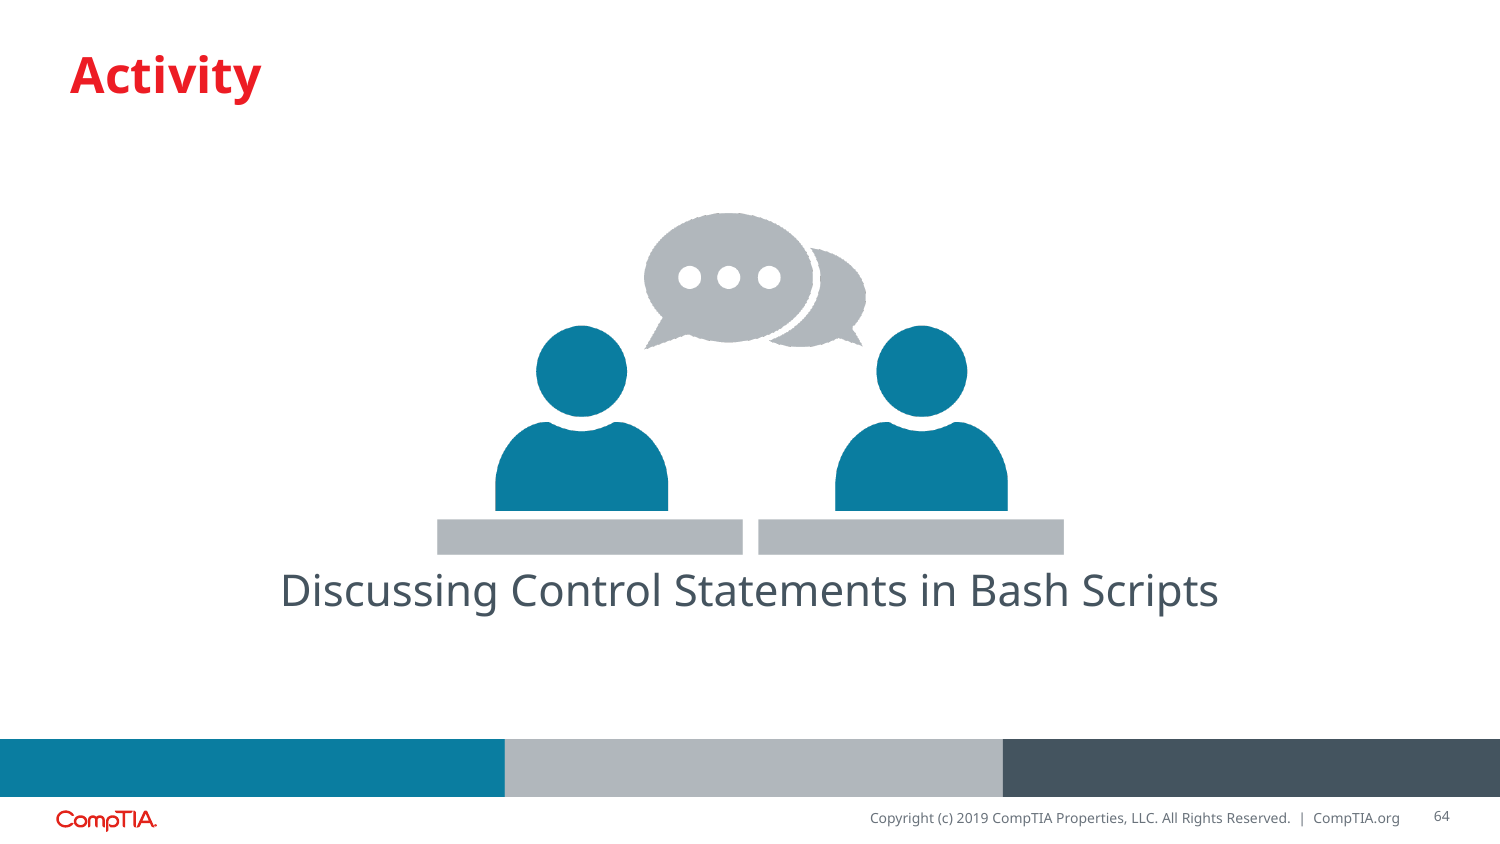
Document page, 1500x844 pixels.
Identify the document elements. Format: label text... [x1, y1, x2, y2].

slide_number 64 [1407, 800, 1450, 835]
picture [435, 211, 1064, 555]
list Discussing Control Statements in Bash Scripts [0, 555, 1500, 631]
picture [505, 739, 1500, 797]
